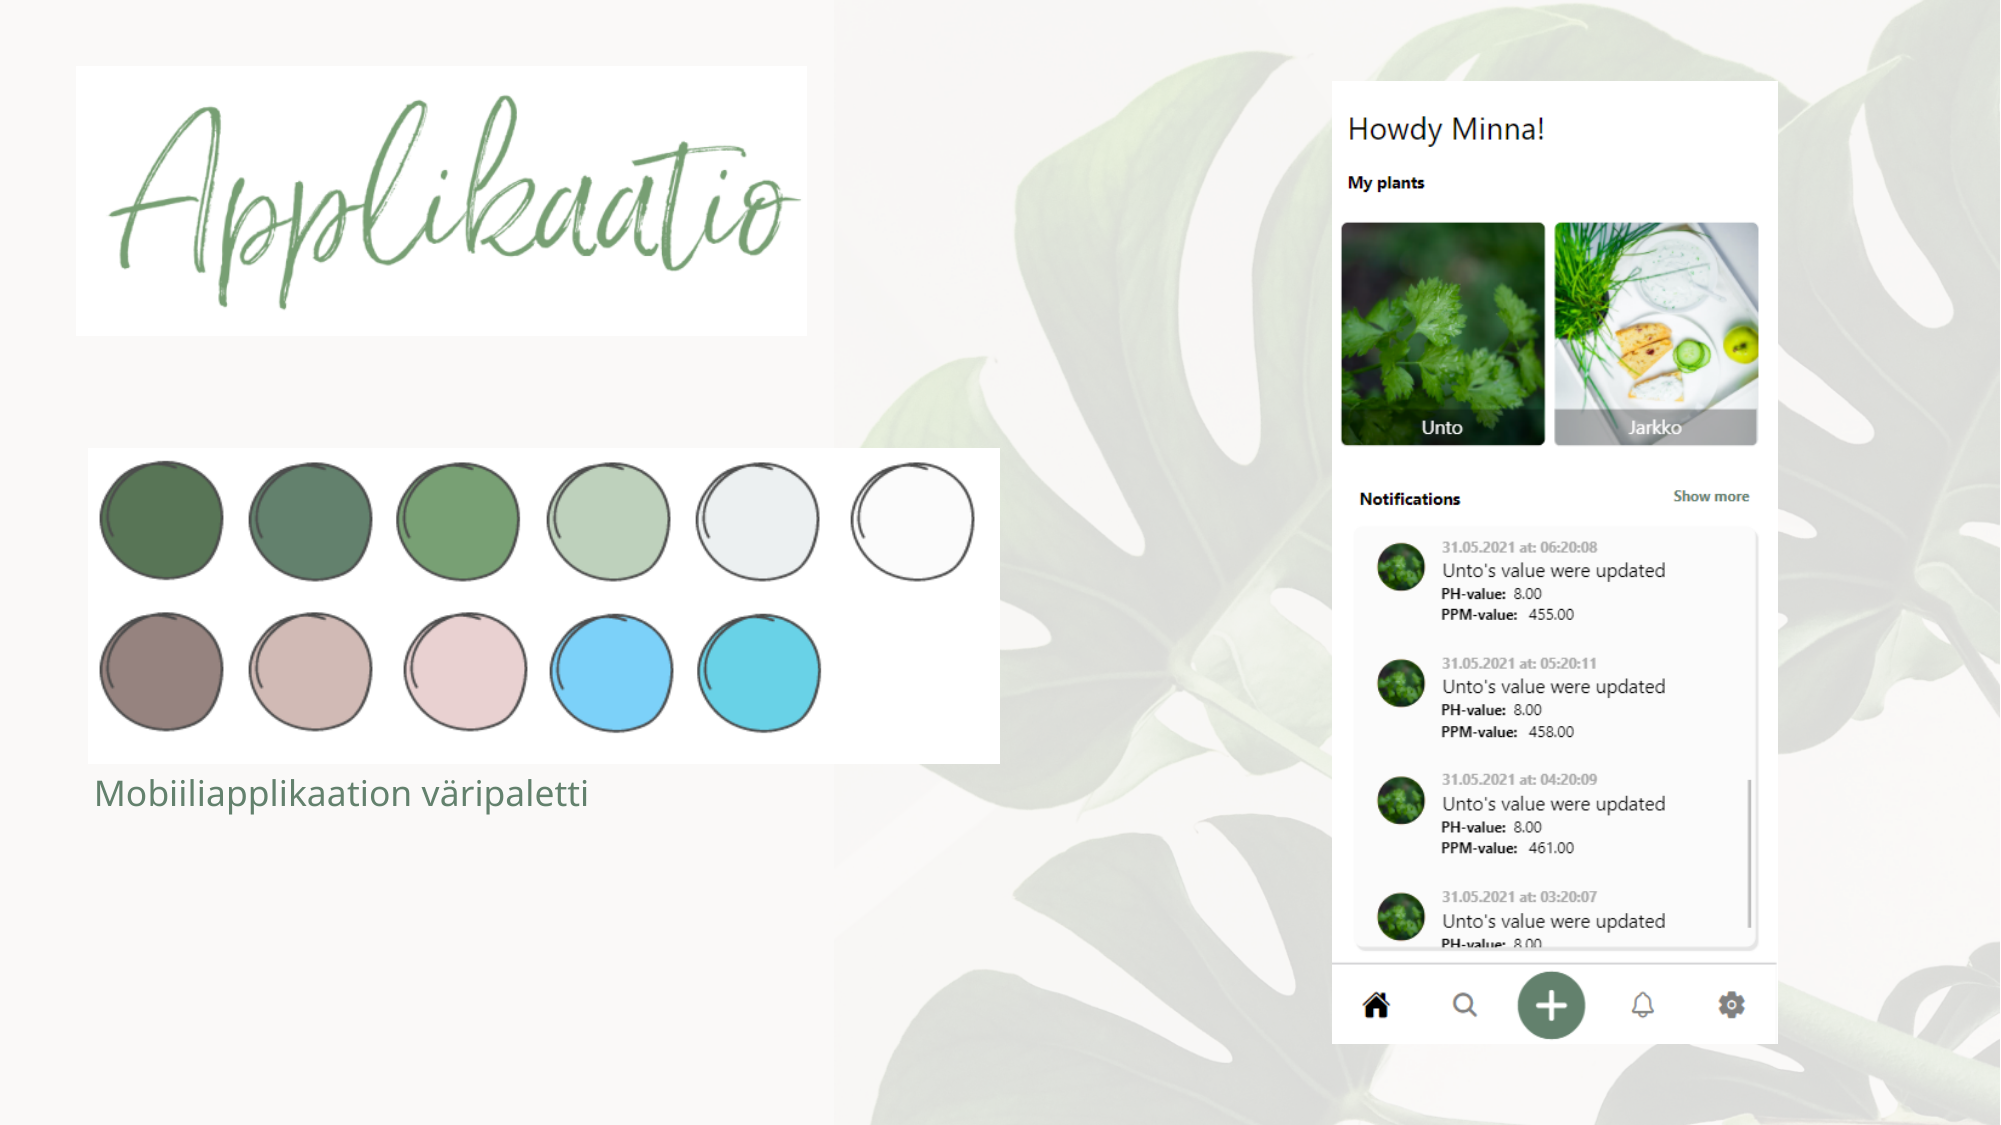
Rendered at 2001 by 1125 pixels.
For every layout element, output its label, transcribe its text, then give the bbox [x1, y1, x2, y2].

picture [76, 66, 807, 336]
picture [88, 0, 2000, 1125]
text_box Mobiiliapplikaation väripaletti [79, 763, 834, 822]
